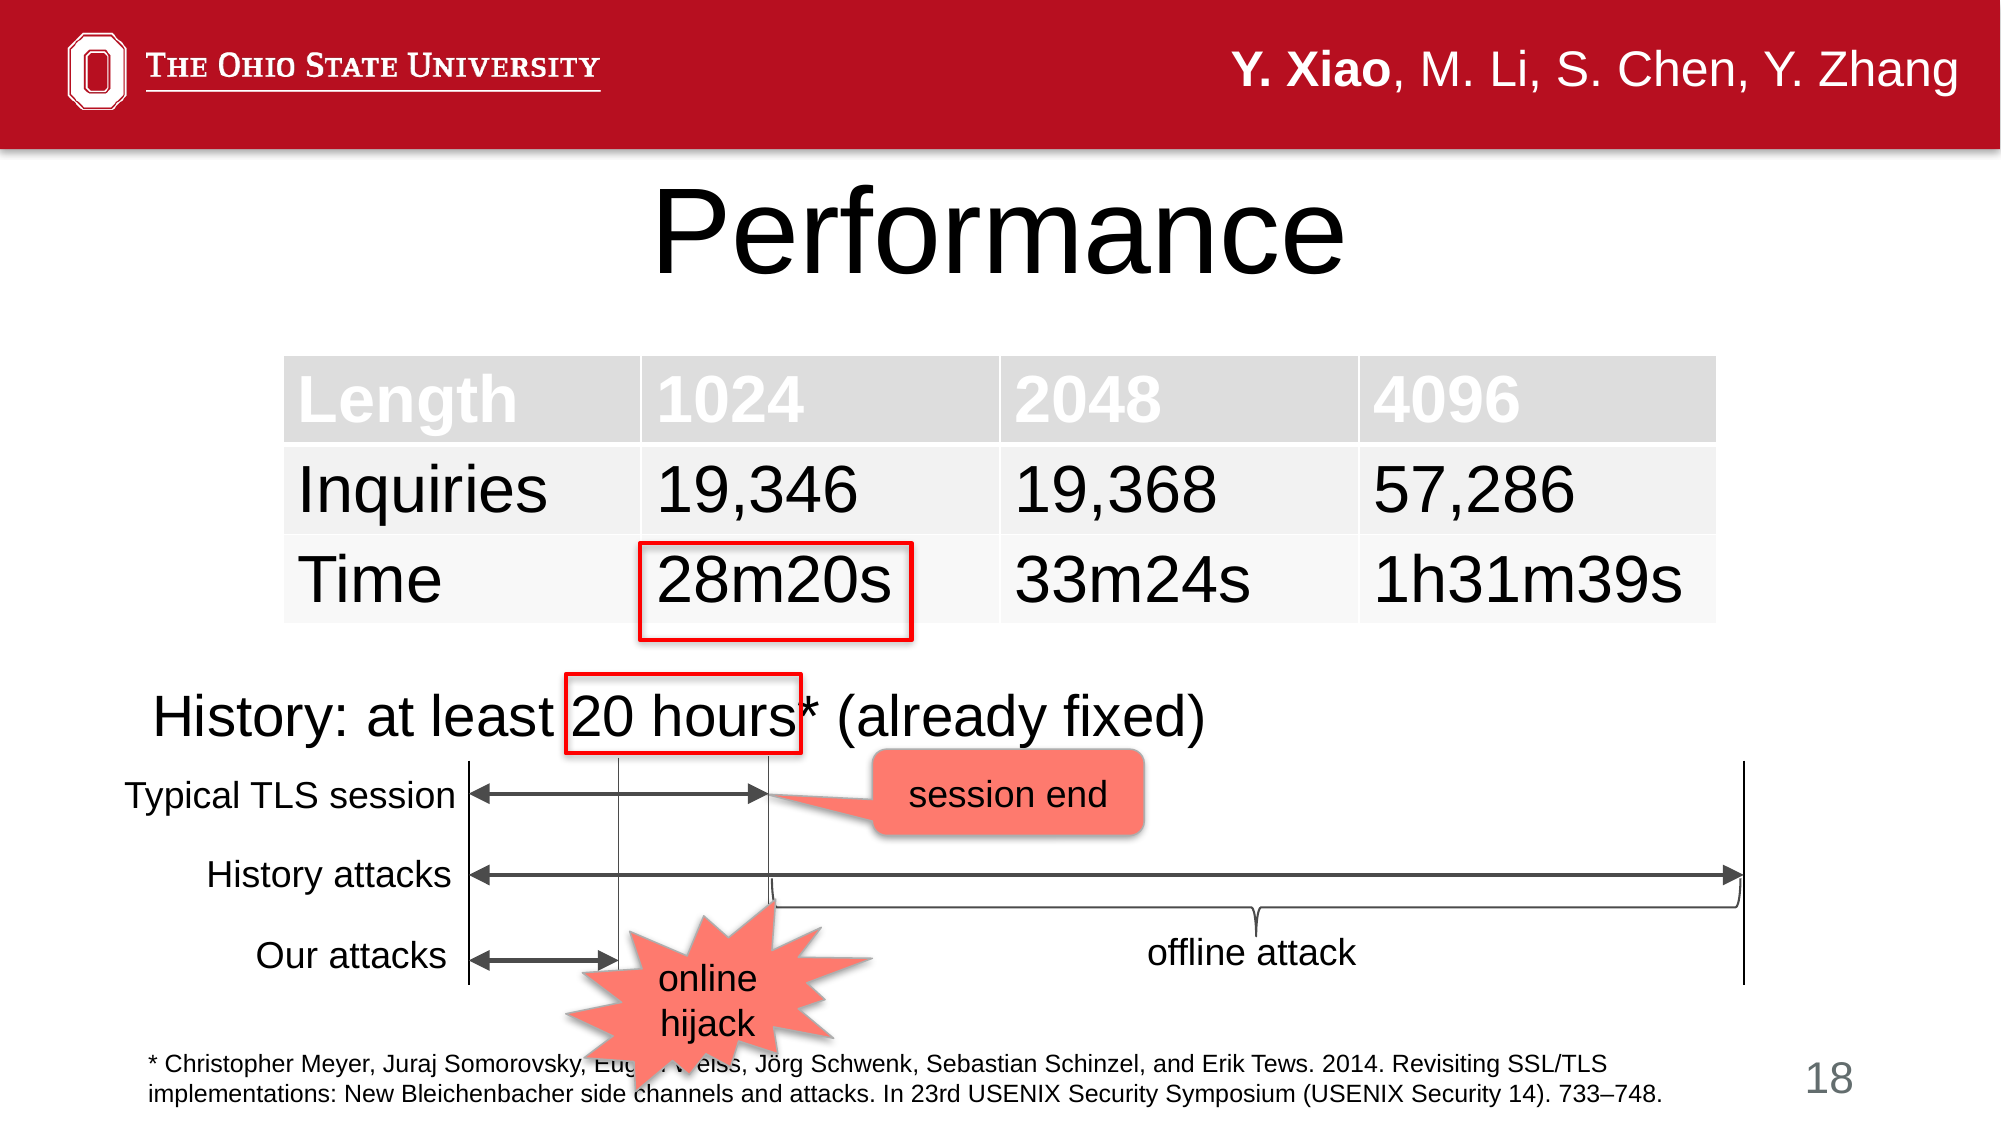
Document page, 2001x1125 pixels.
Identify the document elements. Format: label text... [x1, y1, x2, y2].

text_box session end [874, 748, 1143, 755]
table_cell Time [284, 535, 640, 623]
table_header 2048 [1001, 356, 1358, 442]
picture [67, 32, 601, 110]
table_cell 19,346 [642, 447, 999, 534]
text_box History: at least 20 hours* (already fixed) [137, 670, 1402, 755]
text_box online hijack [565, 996, 835, 1093]
table_cell 19,368 [1001, 447, 1358, 534]
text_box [771, 878, 1741, 982]
text_box * Christopher Meyer, Juraj Somorovsky, Eugen Weiss, Jörg Schwenk, Sebastian Schinzel, and Erik Tews. 2014. Revisiting SSL/TLS implementations: New Bleichenbacher side channels and attacks. In 23rd USENIX Security Symposium (USENIX Security 14). 733–748. [133, 1040, 1714, 1116]
table_cell Inquiries [284, 447, 640, 534]
text_box Y. Xiao, M. Li, S. Chen, Y. Zhang [1215, 28, 1976, 104]
table_header 1024 [642, 356, 999, 442]
table_header 4096 [1360, 356, 1716, 442]
text_box [639, 542, 912, 641]
text_box [565, 673, 801, 754]
table_cell 1h31m39s [1360, 535, 1716, 623]
text_box Performance [137, 143, 1863, 281]
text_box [107, 756, 1744, 985]
table_cell 57,286 [1360, 447, 1716, 534]
table_header Length [284, 356, 640, 442]
table_cell 28m20s [642, 535, 999, 623]
table_cell 33m24s [1001, 535, 1358, 623]
